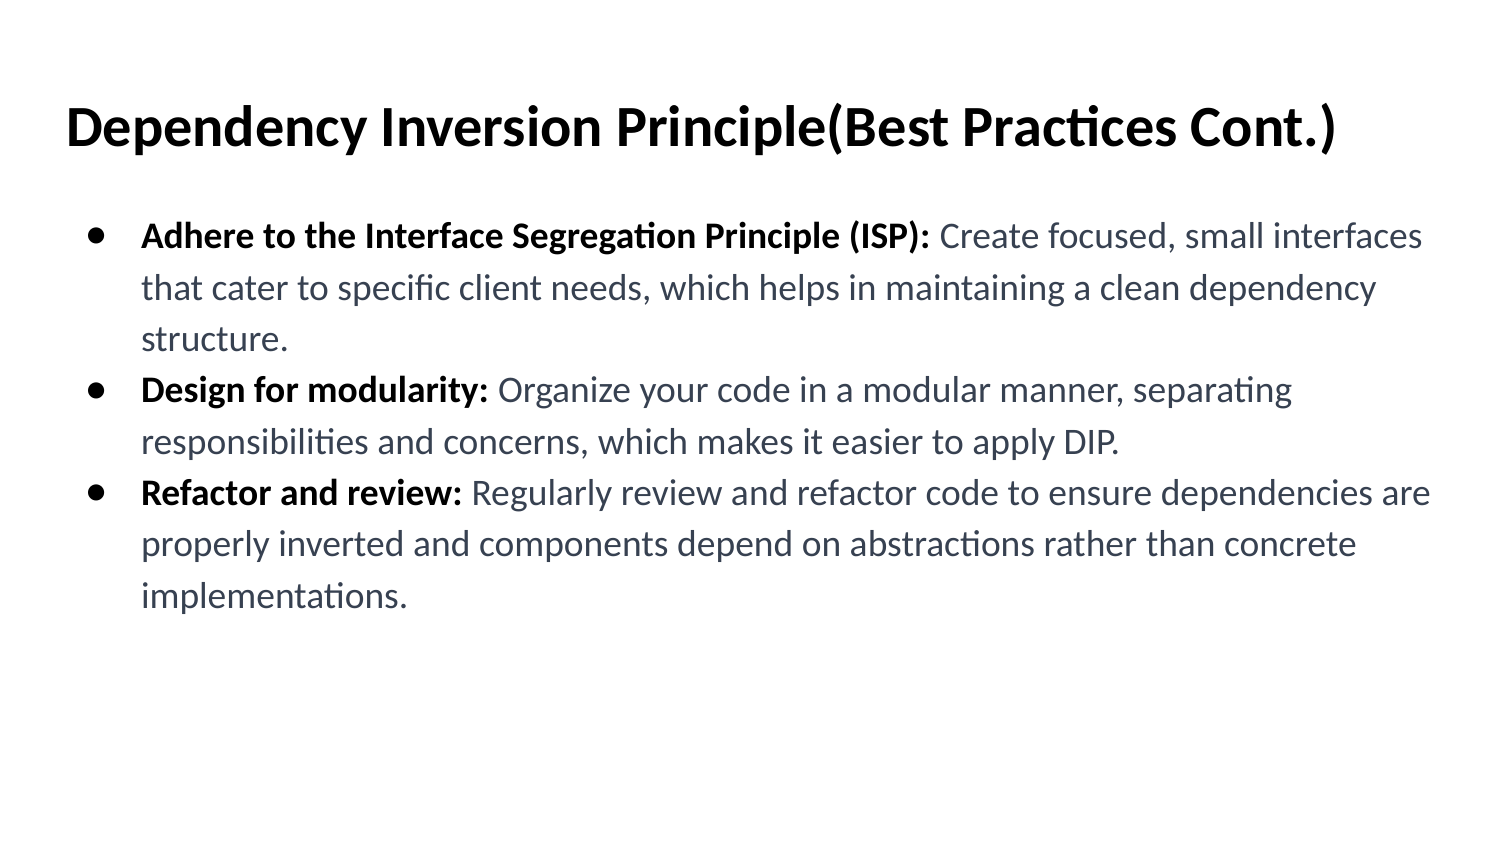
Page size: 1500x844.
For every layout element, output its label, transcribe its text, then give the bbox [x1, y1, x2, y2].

list Adhere to the Interface Segregation Principle (ISP): Create focused, small interfaces that cater to specific client needs, which helps in maintaining a clean dependency structure. Design for modularity: Organize your code in a modular manner, separating responsibilities and concerns, which makes it easier to apply DIP. Refactor and review: Regularly review and refactor code to ensure dependencies are properly inverted and components depend on abstractions rather than concrete implementations. [51, 189, 1449, 750]
title Dependency Inversion Principle(Best Practices Cont.) [51, 72, 1449, 167]
